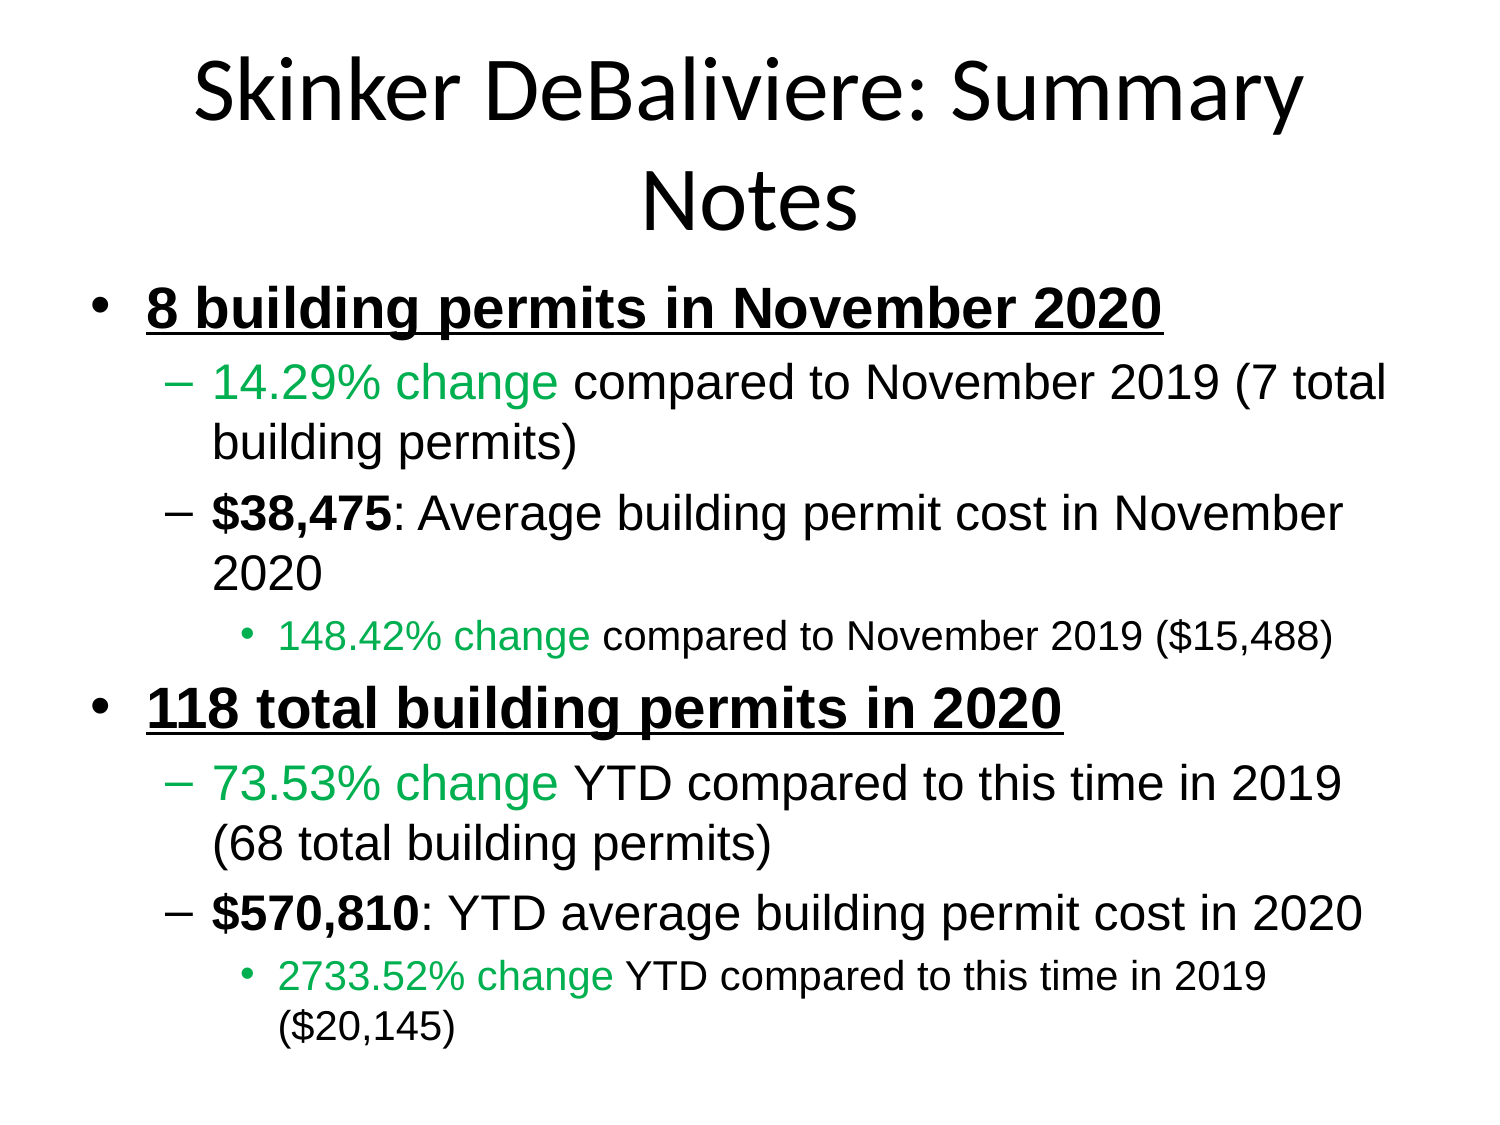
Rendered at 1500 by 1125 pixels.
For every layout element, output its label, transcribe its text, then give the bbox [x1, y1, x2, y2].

title Skinker DeBaliviere: Summary Notes [75, 45, 1425, 233]
list 8 building permits in November 2020 14.29% change compared to November 2019 (7 total building permits) $38,475: Average building permit cost in November 2020 148.42% change compared to November 2019 ($15,488) 118 total building permits in 2020 73.53% change YTD compared to this time in 2019 (68 total building permits) $570,810: YTD average building permit cost in 2020 2733.52% change YTD compared to this time in 2019 ($20,145) [75, 262, 1425, 1005]
